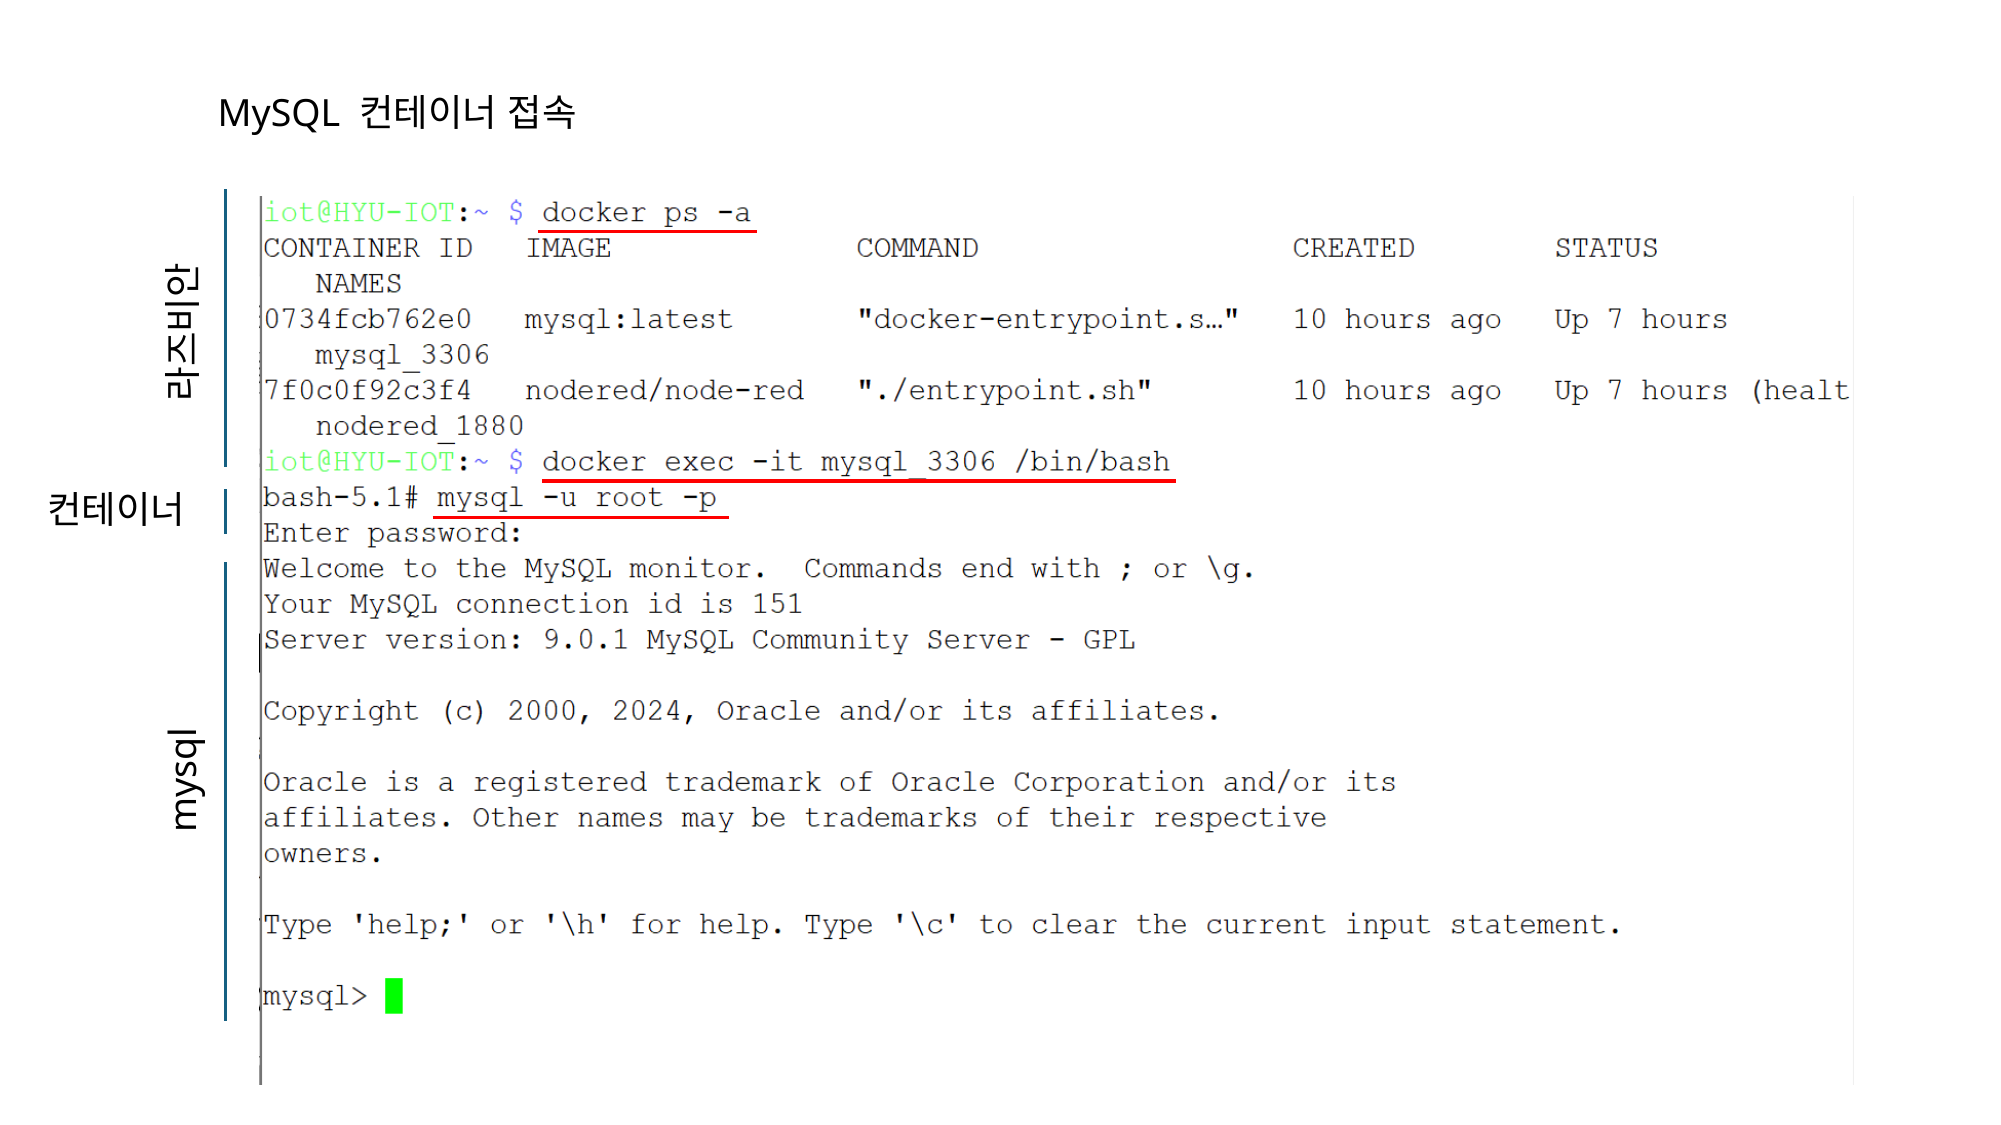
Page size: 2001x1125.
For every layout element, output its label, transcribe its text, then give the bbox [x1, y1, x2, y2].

text_box MySQL 컨테이너 접속 [203, 81, 1204, 142]
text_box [0, 188, 1854, 1086]
